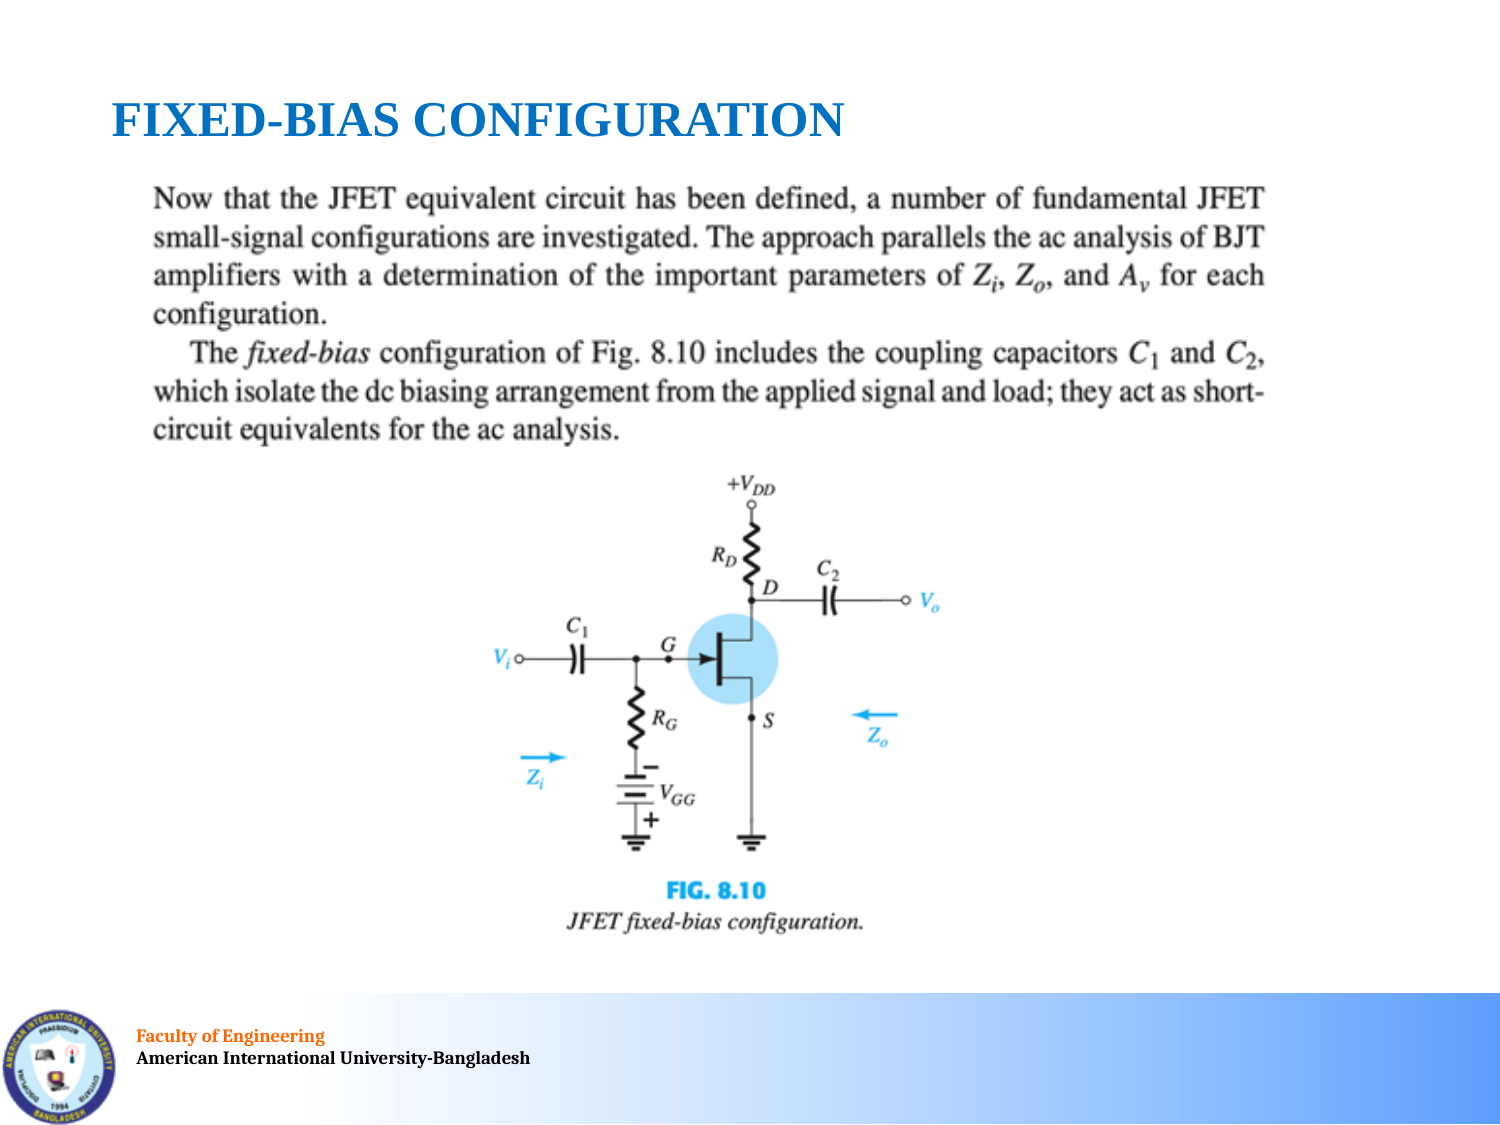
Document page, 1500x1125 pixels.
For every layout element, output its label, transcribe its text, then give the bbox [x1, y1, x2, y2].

title FIXED-BIAS CONFIGURATION [87, 66, 1307, 167]
picture [0, 1007, 119, 1125]
picture [146, 180, 1278, 946]
